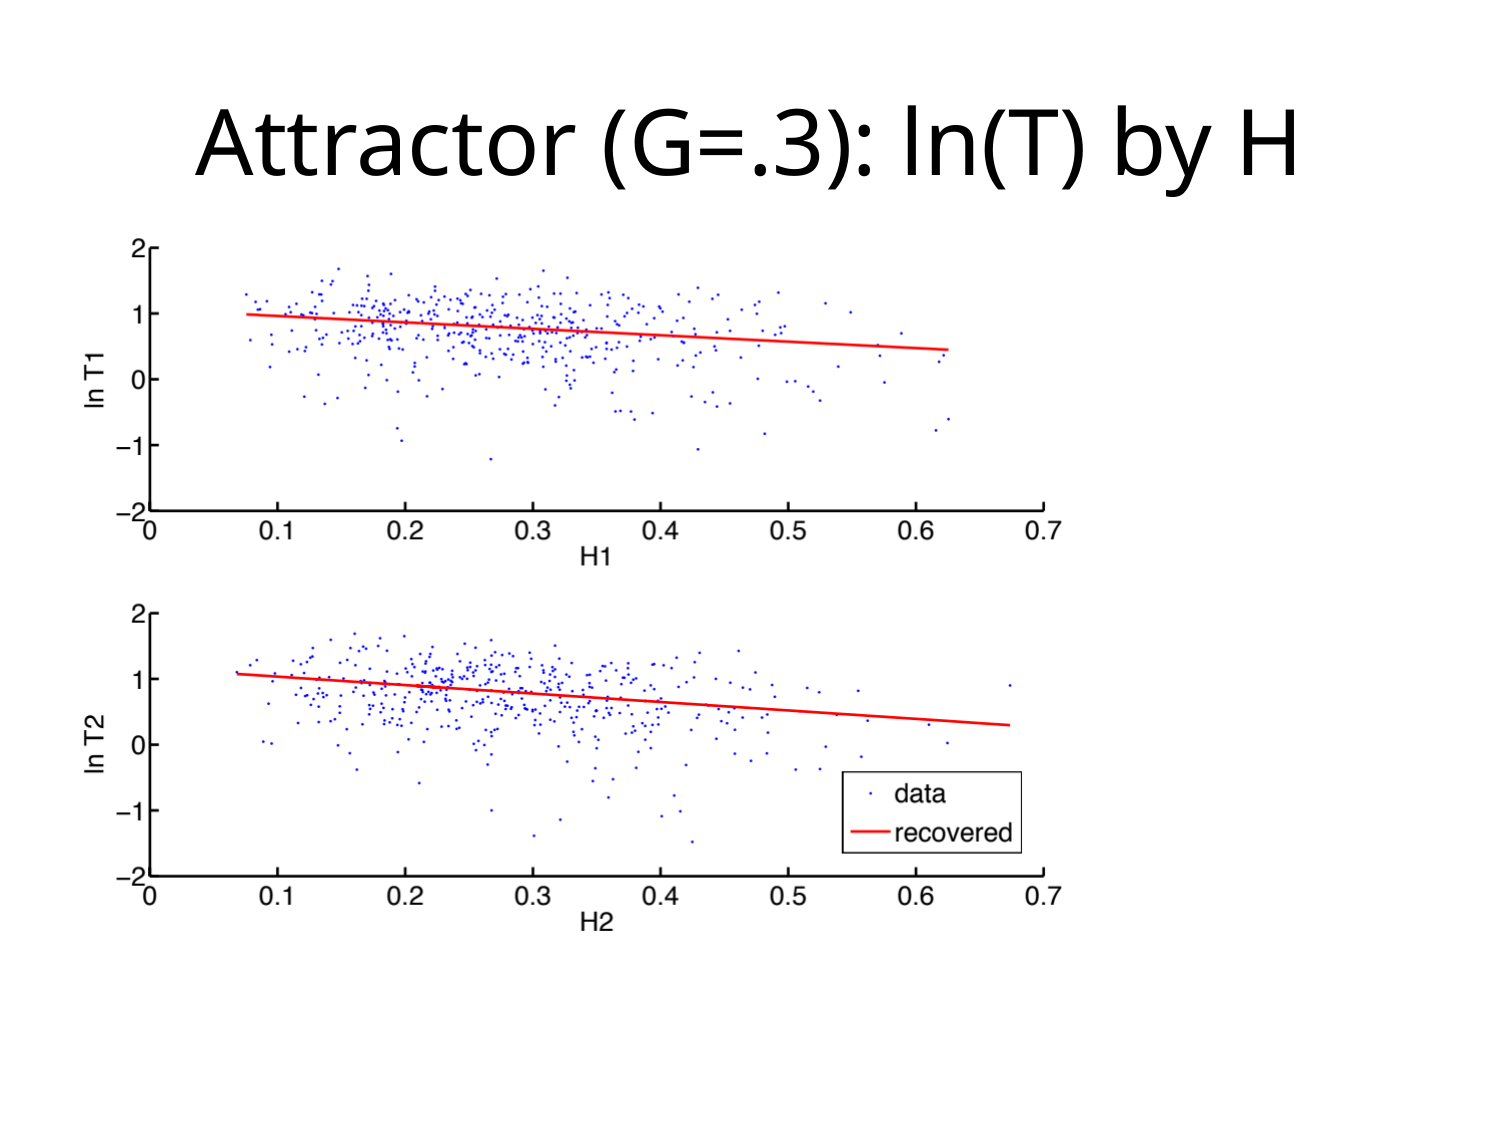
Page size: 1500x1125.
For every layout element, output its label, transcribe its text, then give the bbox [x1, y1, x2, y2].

picture [0, 190, 1151, 959]
title Attractor (G=.3): ln(T) by H [75, 45, 1425, 233]
